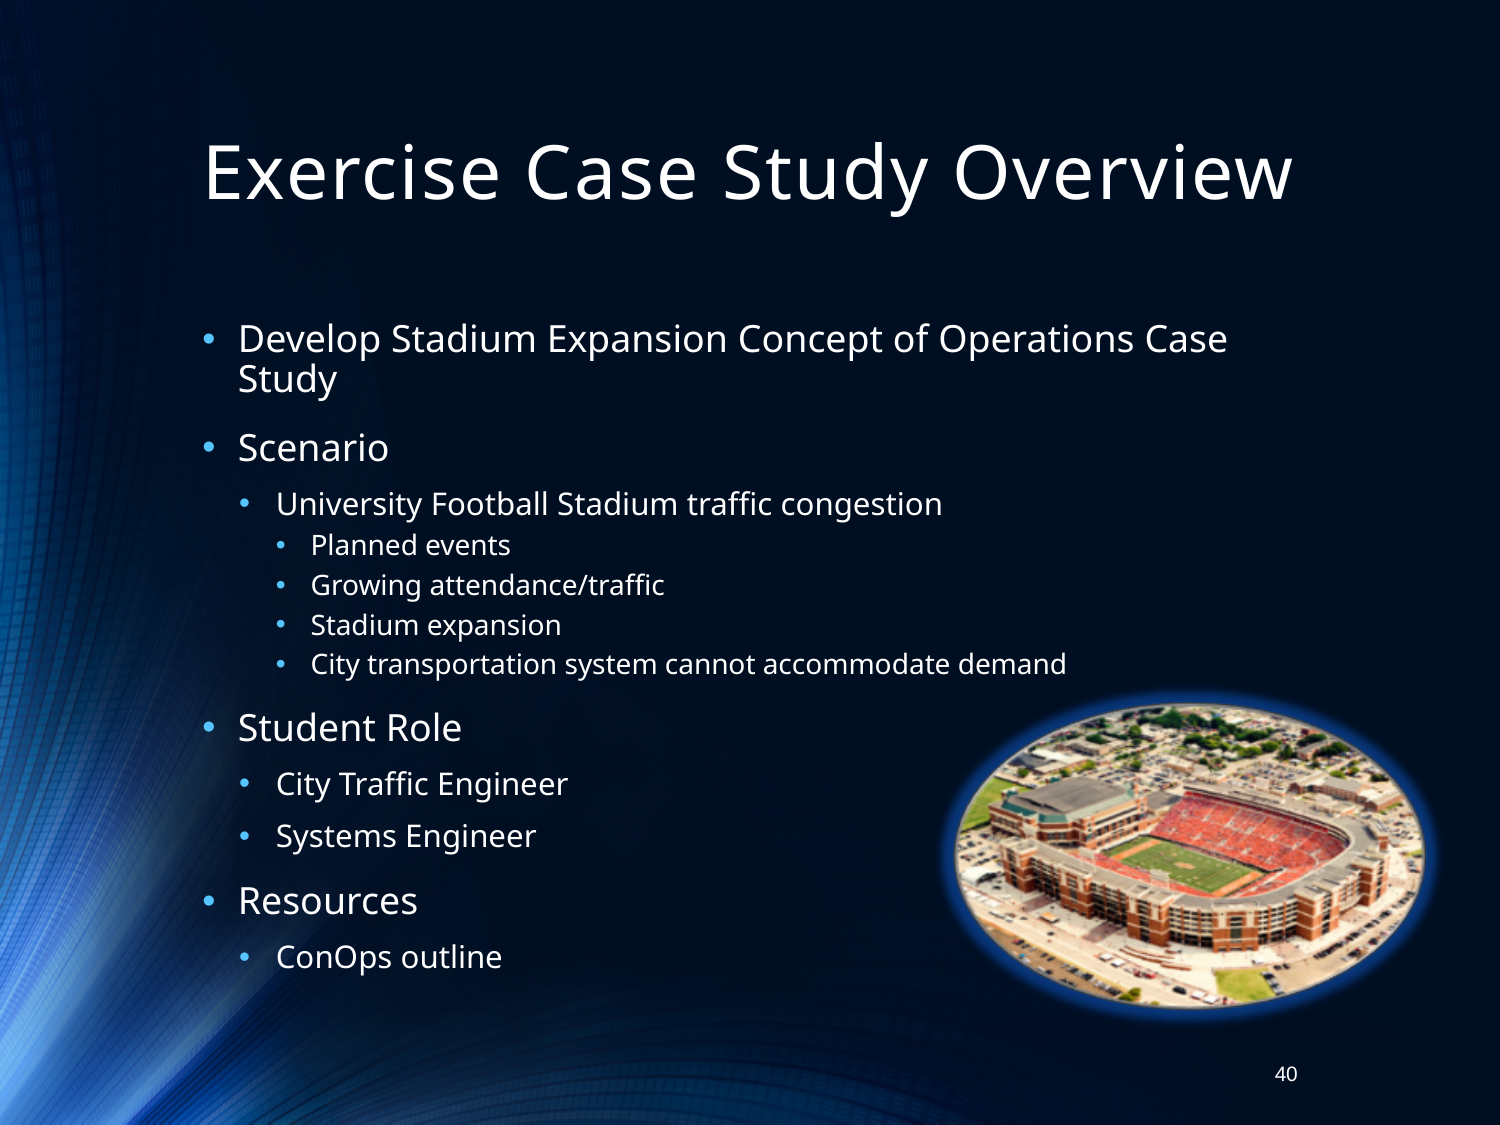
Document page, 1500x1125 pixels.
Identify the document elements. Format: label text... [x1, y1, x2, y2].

list Develop Stadium Expansion Concept of Operations Case Study Scenario University Football Stadium traffic congestion Planned events Growing attendance/traffic Stadium expansion City transportation system cannot accommodate demand Student Role City Traffic Engineer Systems Engineer Resources ConOps outline [187, 312, 1312, 988]
slide_number 40 [1209, 1050, 1313, 1096]
title Exercise Case Study Overview [187, 62, 1313, 288]
picture [0, 0, 1500, 1125]
